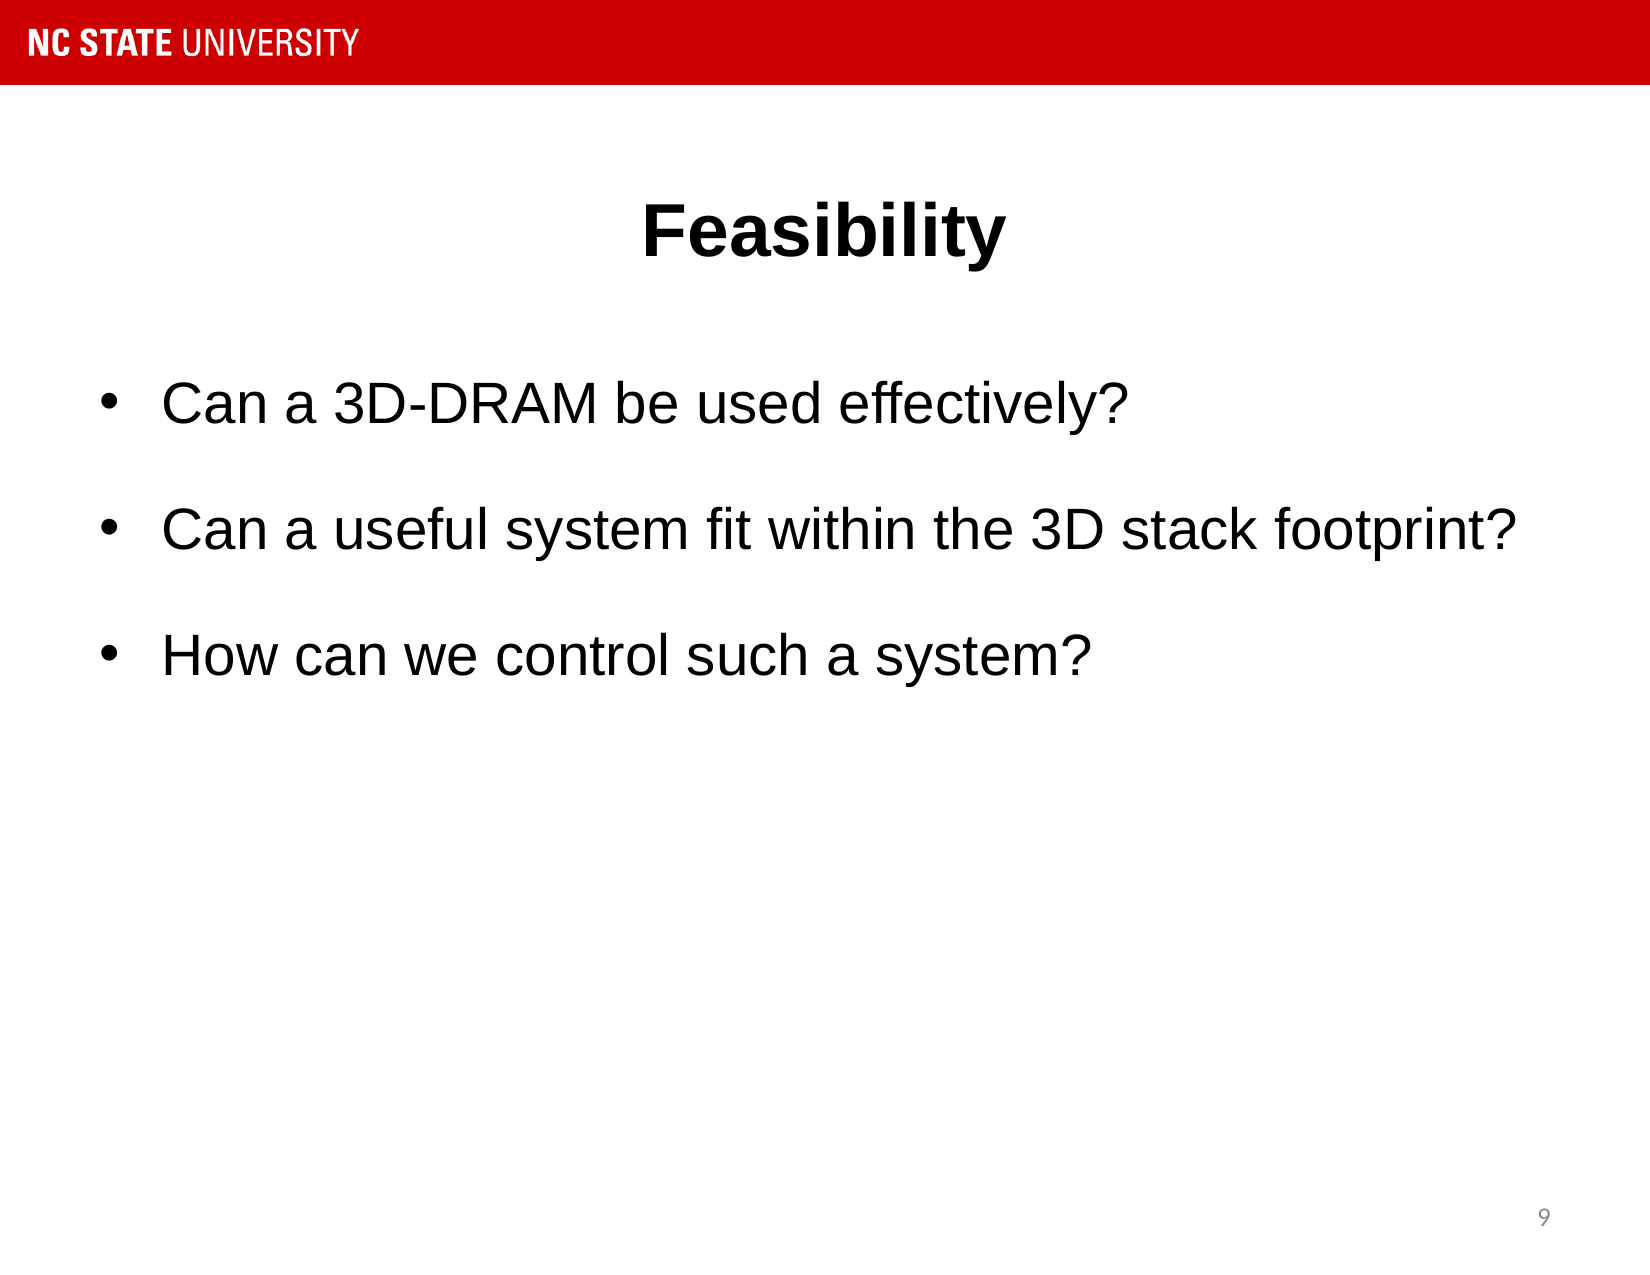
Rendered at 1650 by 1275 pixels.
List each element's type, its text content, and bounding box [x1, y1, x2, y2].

list Can a 3D-DRAM be used effectively? Can a useful system fit within the 3D stack footprint? How can we control such a system? [82, 356, 1568, 1084]
slide_number 9 [1182, 1181, 1568, 1250]
title Feasibility [82, 151, 1568, 302]
picture [0, 0, 1650, 85]
